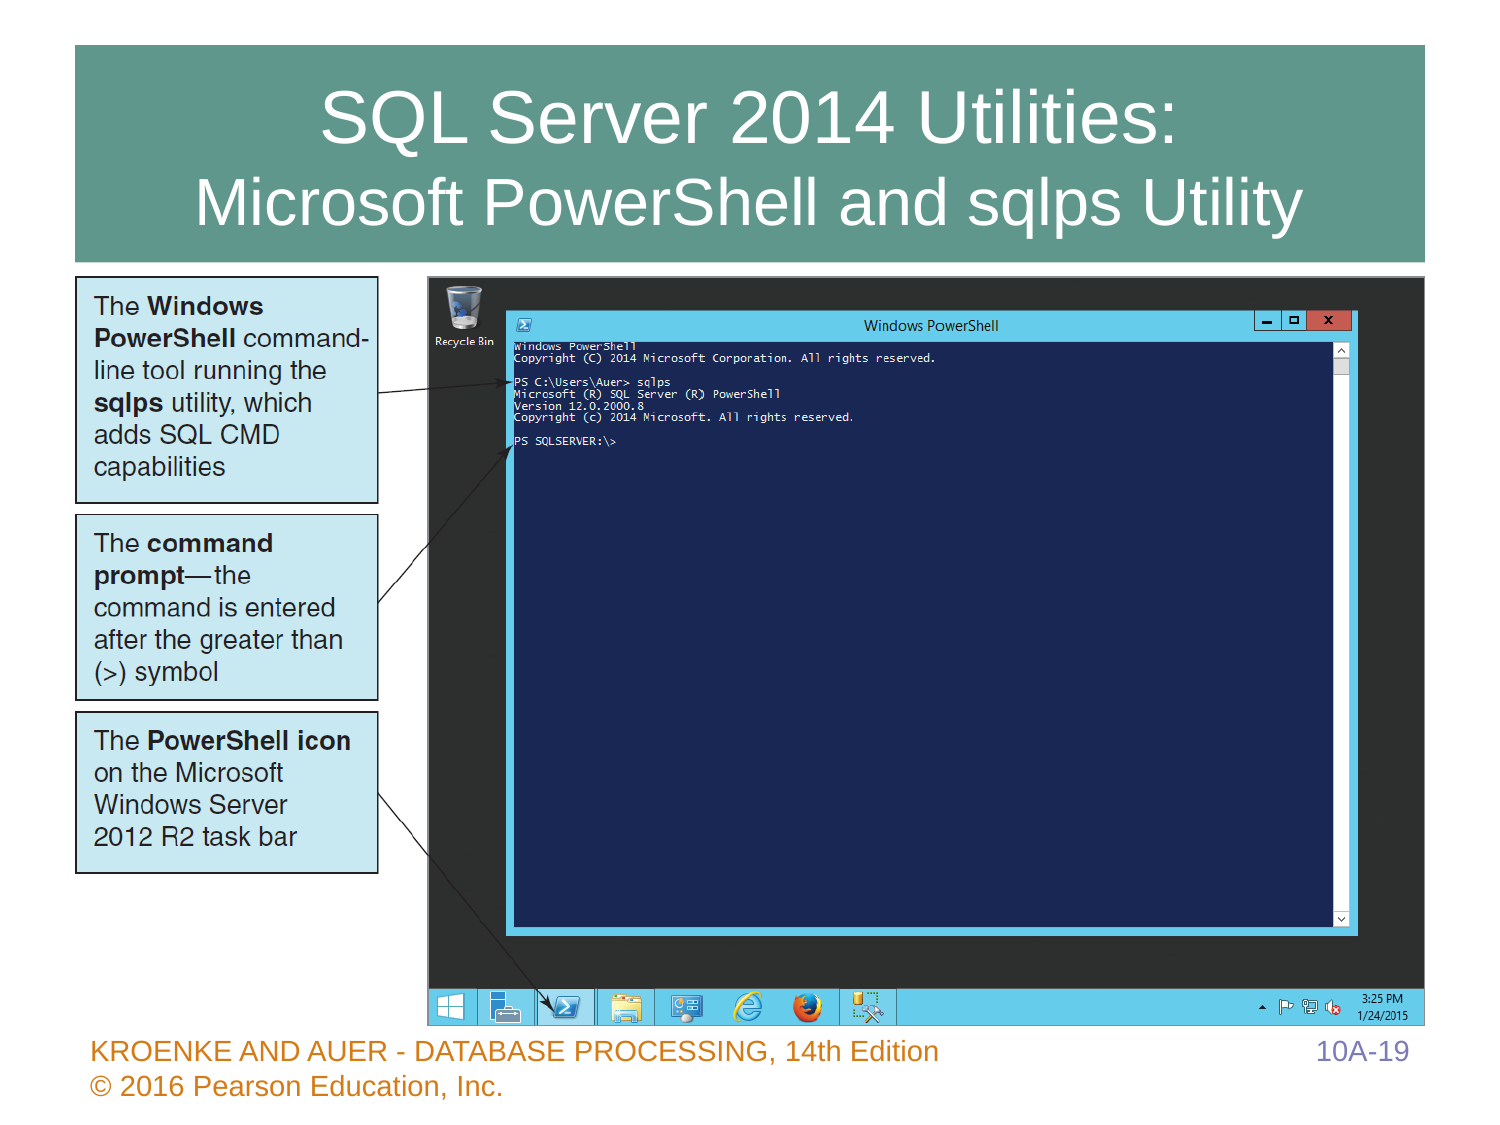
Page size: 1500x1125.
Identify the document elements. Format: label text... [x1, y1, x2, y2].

picture [74, 275, 1426, 1026]
slide_number 10A-19 [1074, 1031, 1426, 1103]
title SQL Server 2014 Utilities: Microsoft PowerShell and sqlps Utility [74, 44, 1426, 263]
footer KROENKE AND AUER - DATABASE PROCESSING, 14th Edition © 2016 Pearson Education, Inc. [74, 1032, 963, 1104]
